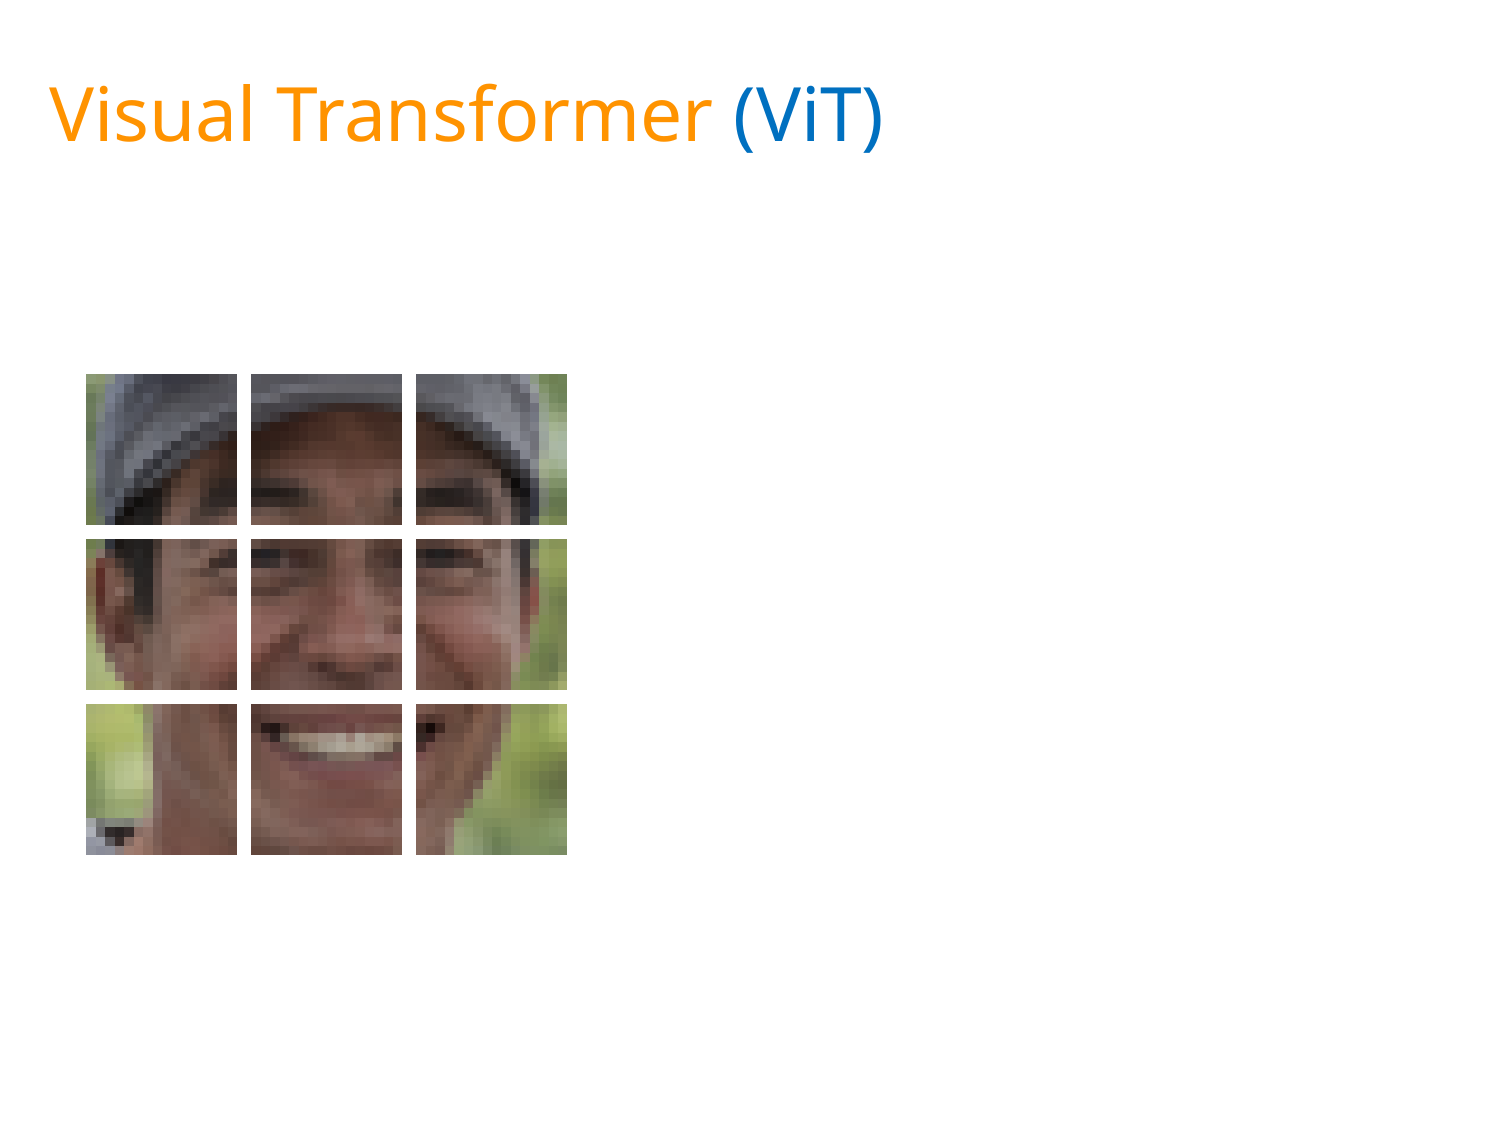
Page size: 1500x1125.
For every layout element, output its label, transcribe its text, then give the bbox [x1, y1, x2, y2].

picture [86, 539, 237, 691]
picture [416, 374, 568, 526]
picture [86, 704, 237, 856]
picture [251, 704, 403, 856]
picture [416, 704, 568, 856]
picture [416, 539, 568, 691]
title Visual Transformer (ViT) [34, 16, 1385, 205]
picture [251, 539, 403, 691]
picture [251, 374, 403, 526]
picture [86, 374, 237, 526]
